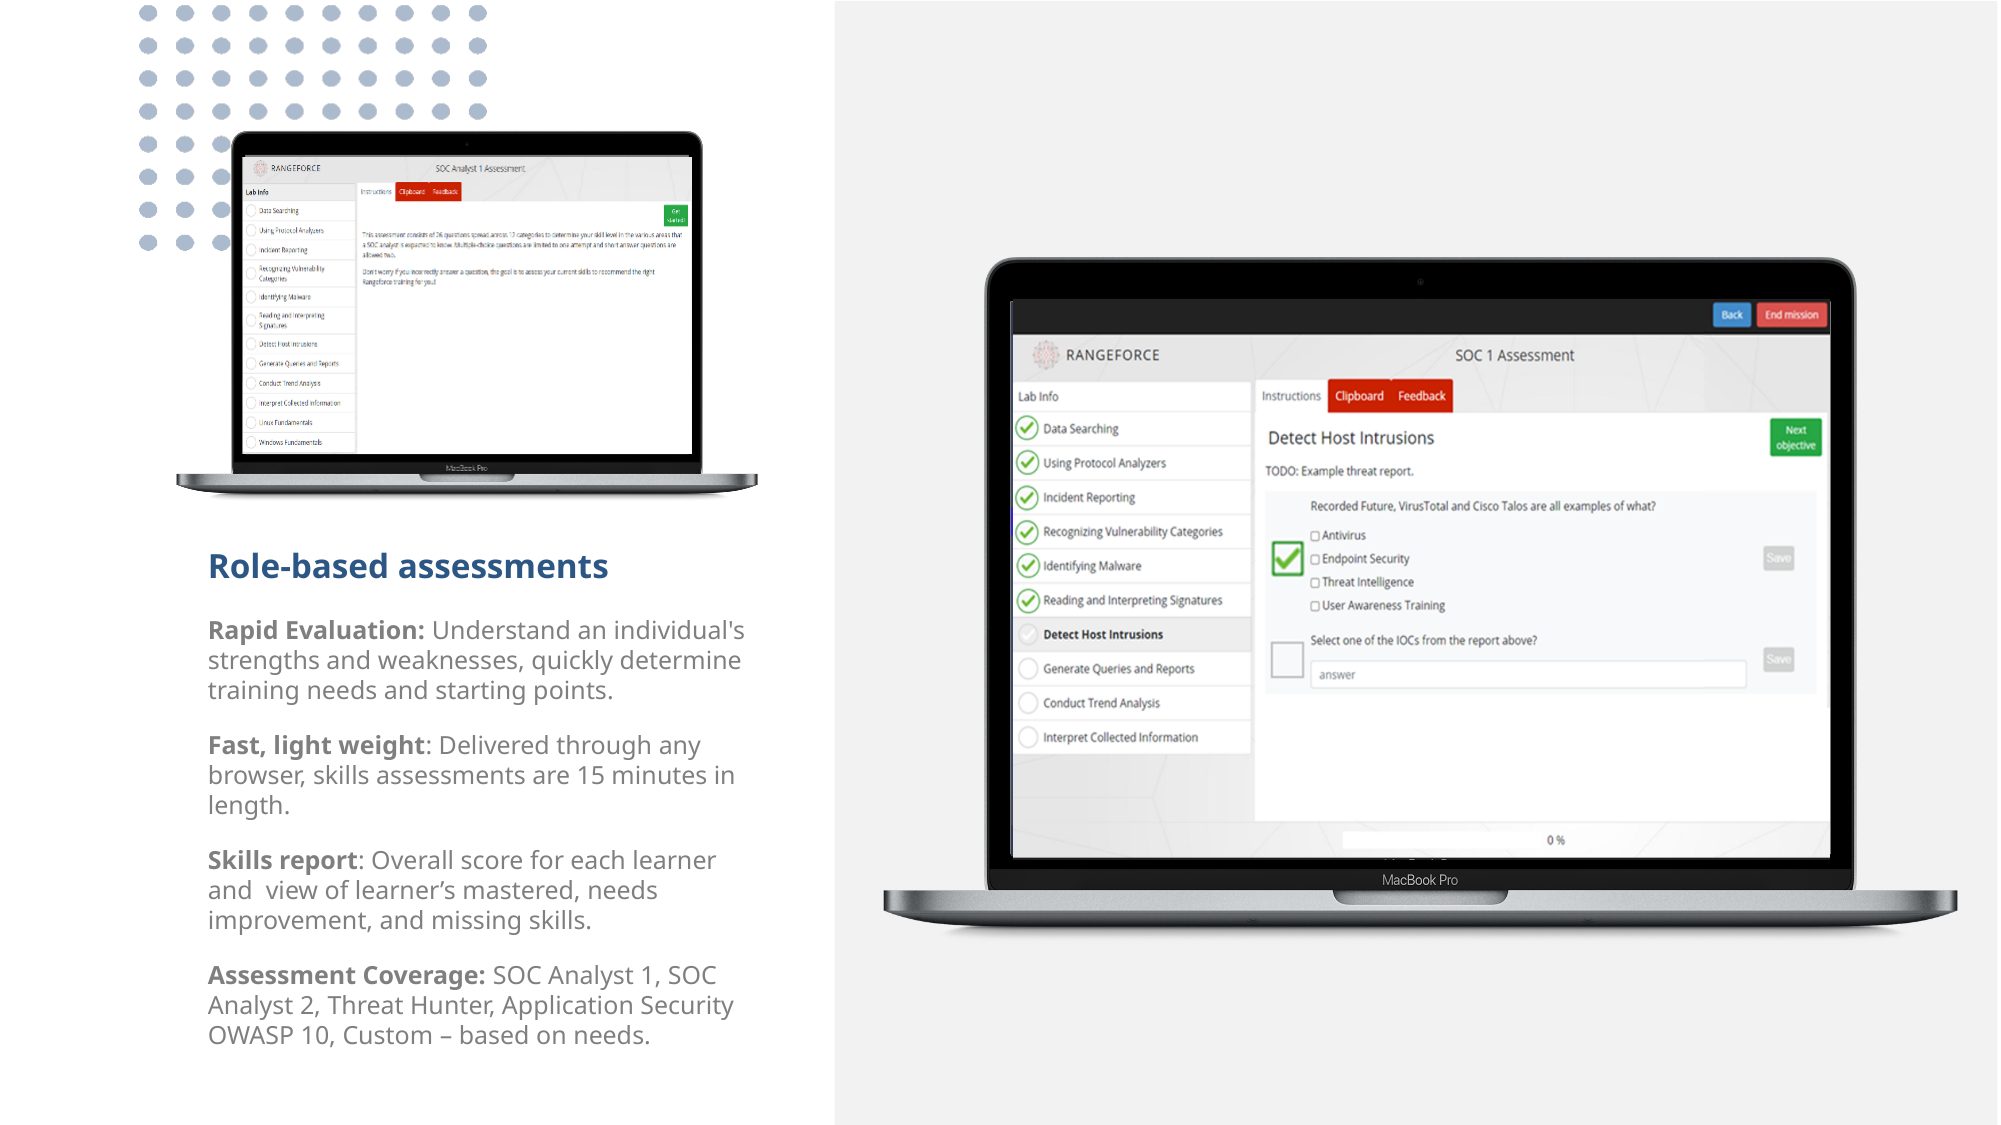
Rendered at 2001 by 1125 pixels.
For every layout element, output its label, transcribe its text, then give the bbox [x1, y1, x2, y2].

picture [879, 251, 1962, 946]
text_box Role-based assessments Rapid Evaluation: Understand an individual's strengths and weaknesses, quickly determine training needs and starting points. Fast, light weight: Delivered through any browser, skills assessments are 15 minutes in length. Skills report: Overall score for each learner and view of learner’s mastered, needs improvement, and missing skills. Assessment Coverage: SOC Analyst 1, SOC Analyst 2, Threat Hunter, Application Security OWASP 10, Custom – based on needs. [207, 537, 779, 1021]
text_box [834, 0, 1998, 1125]
picture [129, 0, 760, 505]
